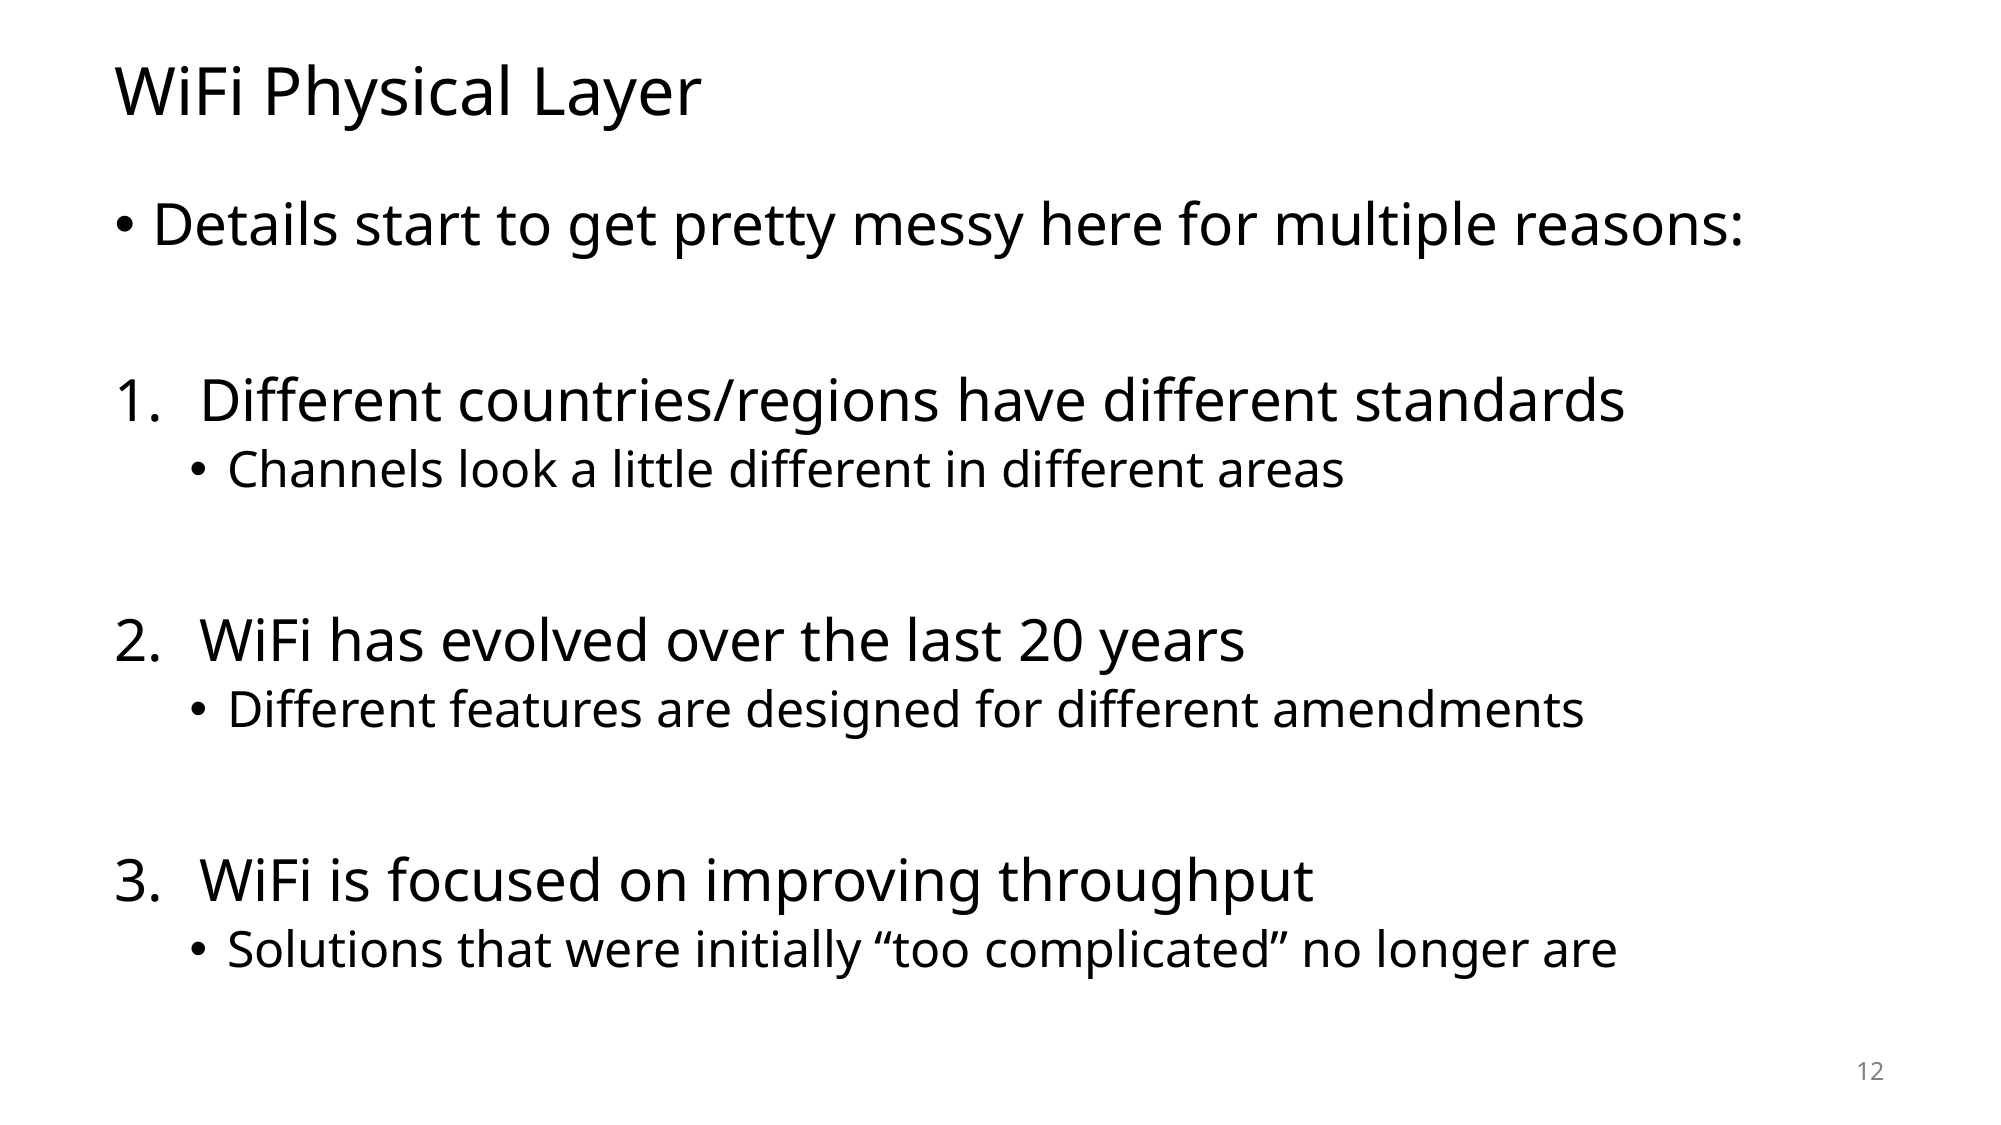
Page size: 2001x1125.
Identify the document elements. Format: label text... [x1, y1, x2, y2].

slide_number 12 [1749, 1042, 1900, 1103]
title WiFi Physical Layer [99, 37, 1900, 150]
list Details start to get pretty messy here for multiple reasons: Different countries/regions have different standards Channels look a little different in different areas WiFi has evolved over the last 20 years Different features are designed for different amendments WiFi is focused on improving throughput Solutions that were initially “too complicated” no longer are [99, 187, 1900, 1013]
